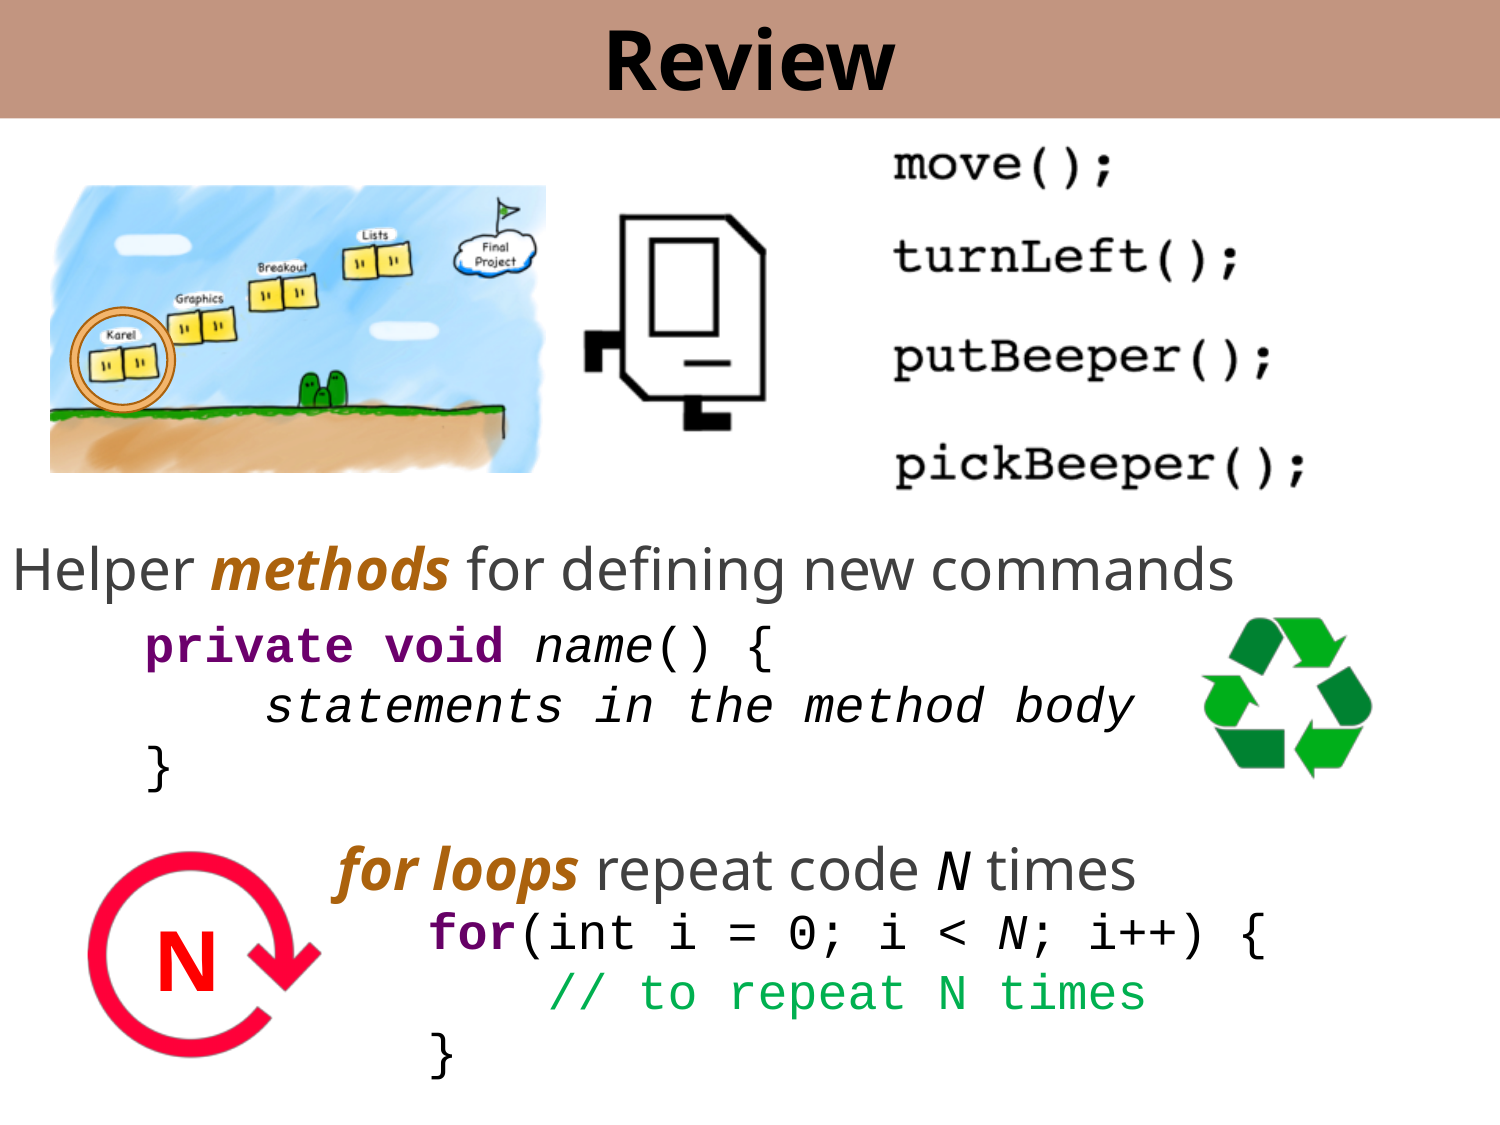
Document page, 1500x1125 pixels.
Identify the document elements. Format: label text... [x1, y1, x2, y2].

text_box Review [0, 0, 1500, 121]
text_box Helper methods for defining new commands [0, 525, 1251, 610]
text_box private void name() { statements in the method body } [129, 605, 1150, 800]
text_box for(int i = 0; i < N; i++) { // to repeat N times } [412, 892, 1450, 1087]
text_box for loops repeat code N times [322, 825, 1153, 910]
picture [551, 104, 1359, 584]
picture [86, 836, 323, 1073]
picture [1195, 610, 1377, 787]
picture [49, 184, 546, 473]
